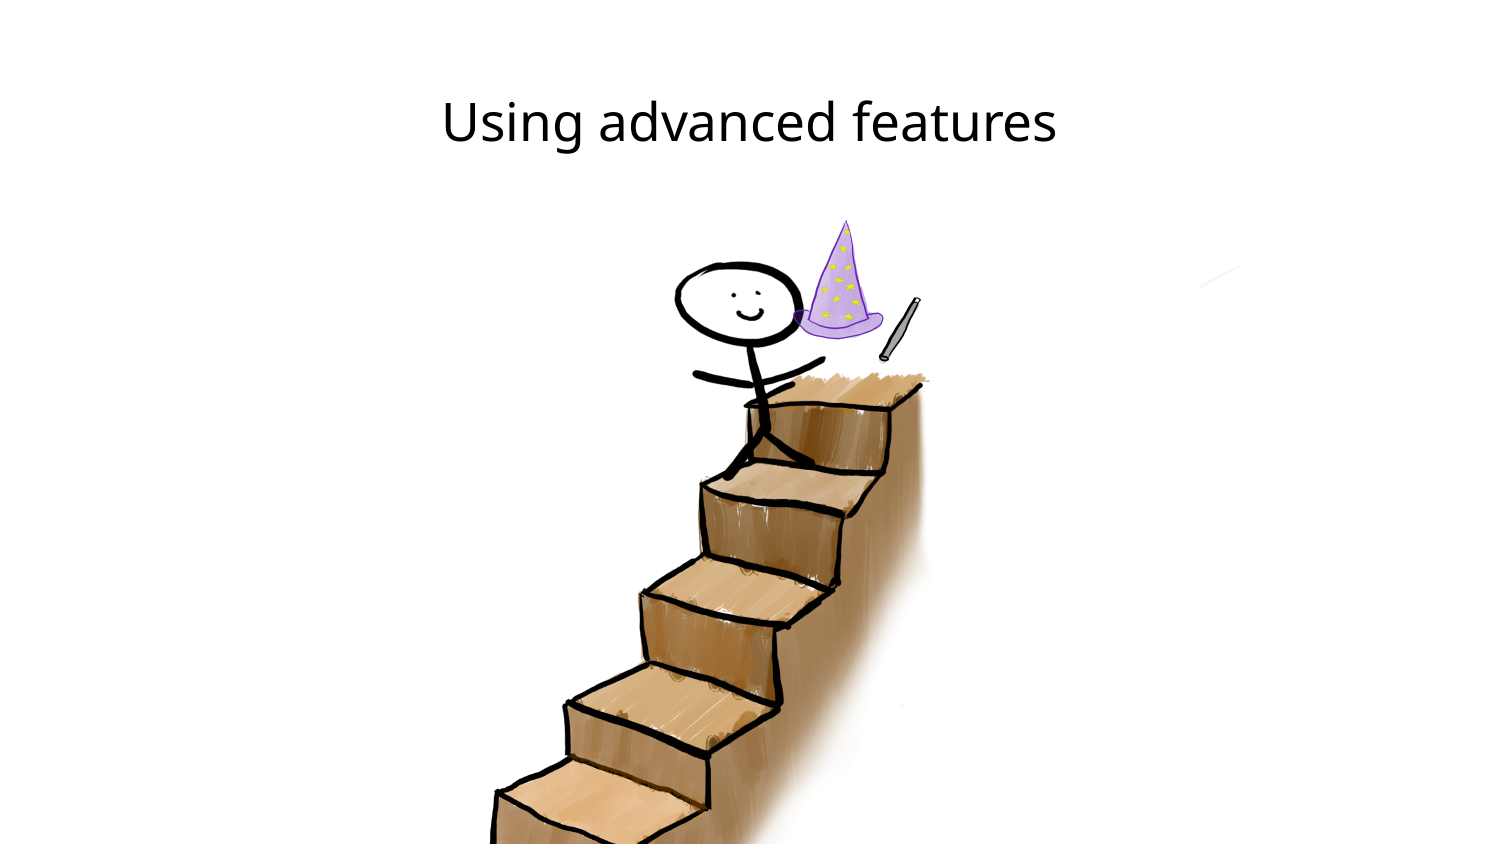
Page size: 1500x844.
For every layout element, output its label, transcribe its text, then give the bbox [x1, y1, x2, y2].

title Using advanced features [51, 72, 1449, 167]
picture [422, 220, 1249, 844]
